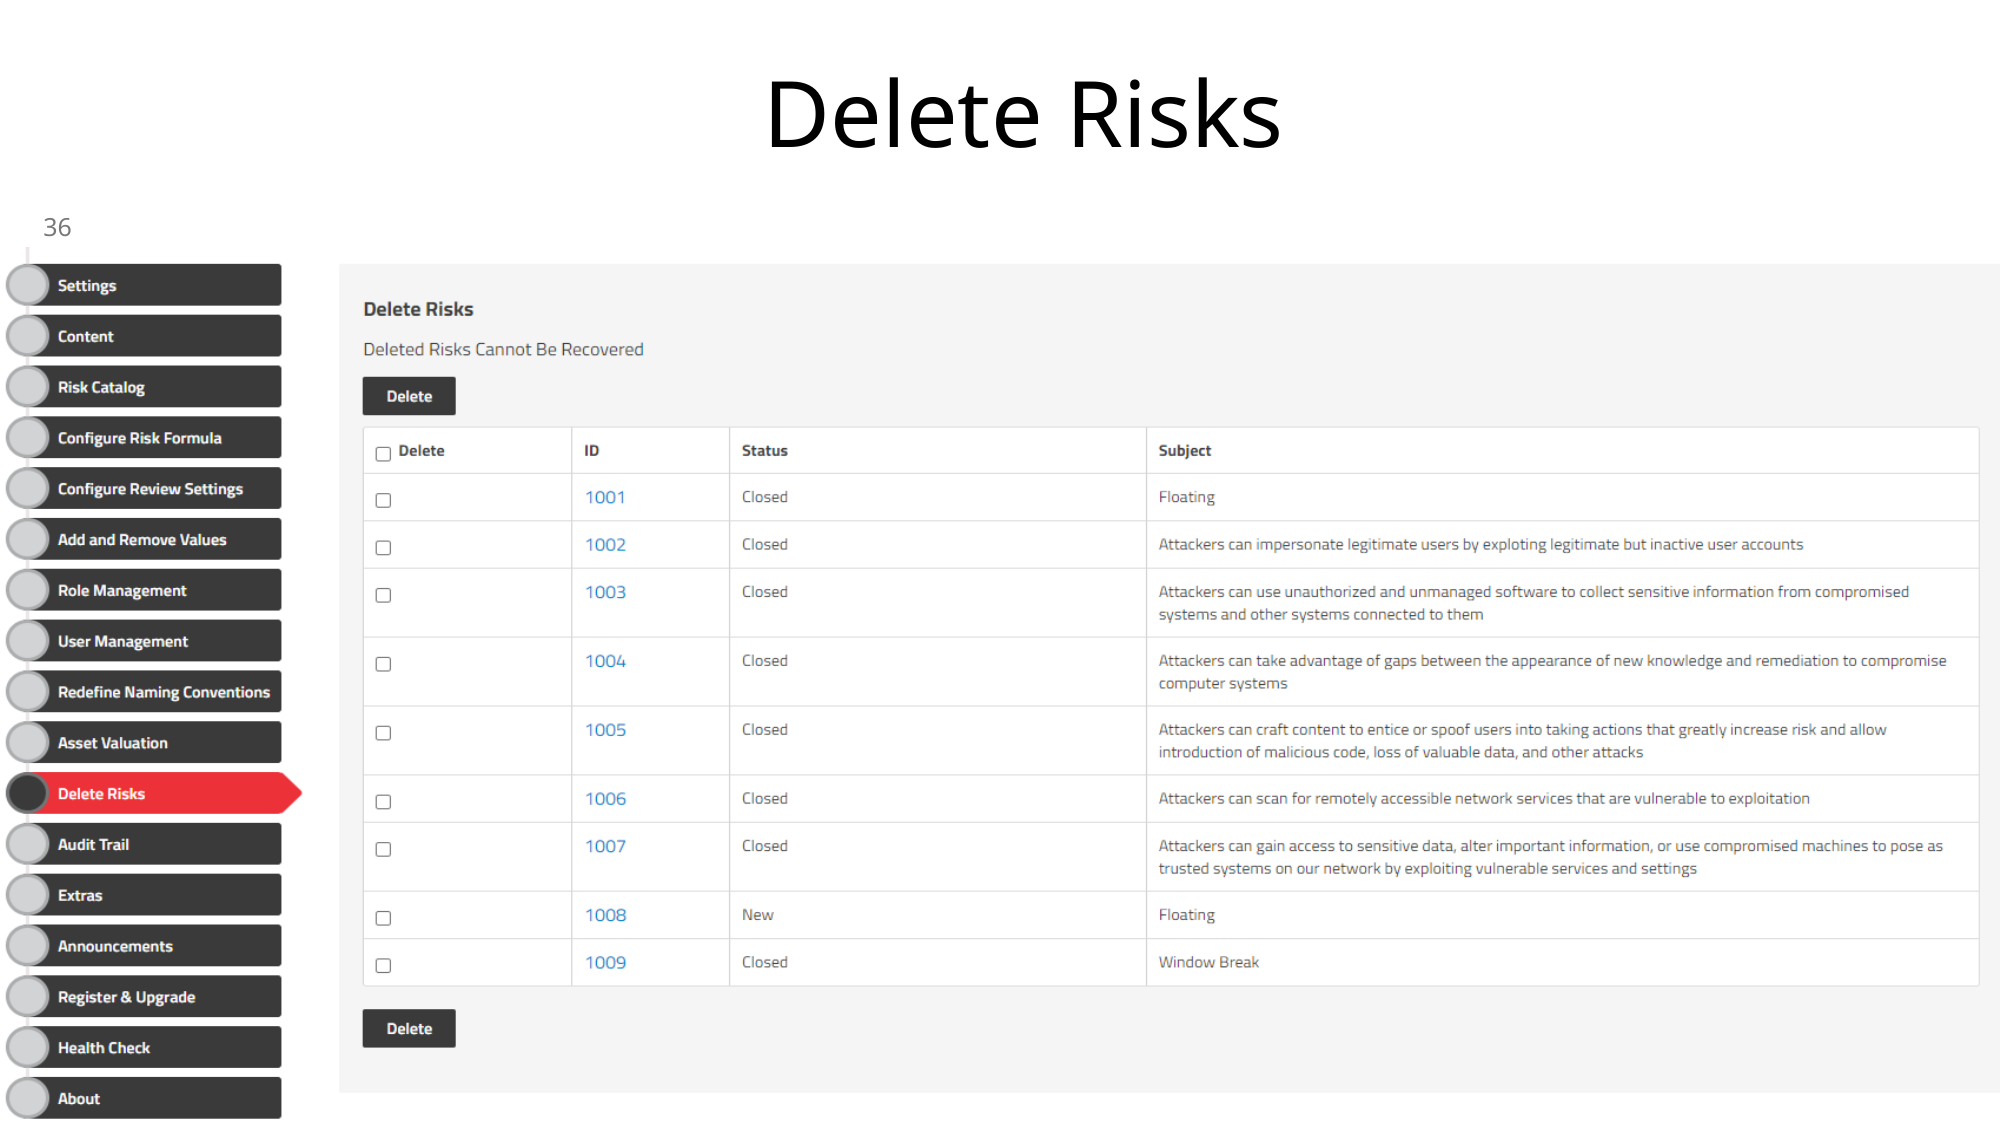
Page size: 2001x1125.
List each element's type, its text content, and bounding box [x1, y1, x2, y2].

picture [0, 247, 2000, 1125]
slide_number 36 [0, 208, 116, 247]
title Delete Risks [133, 37, 1916, 200]
